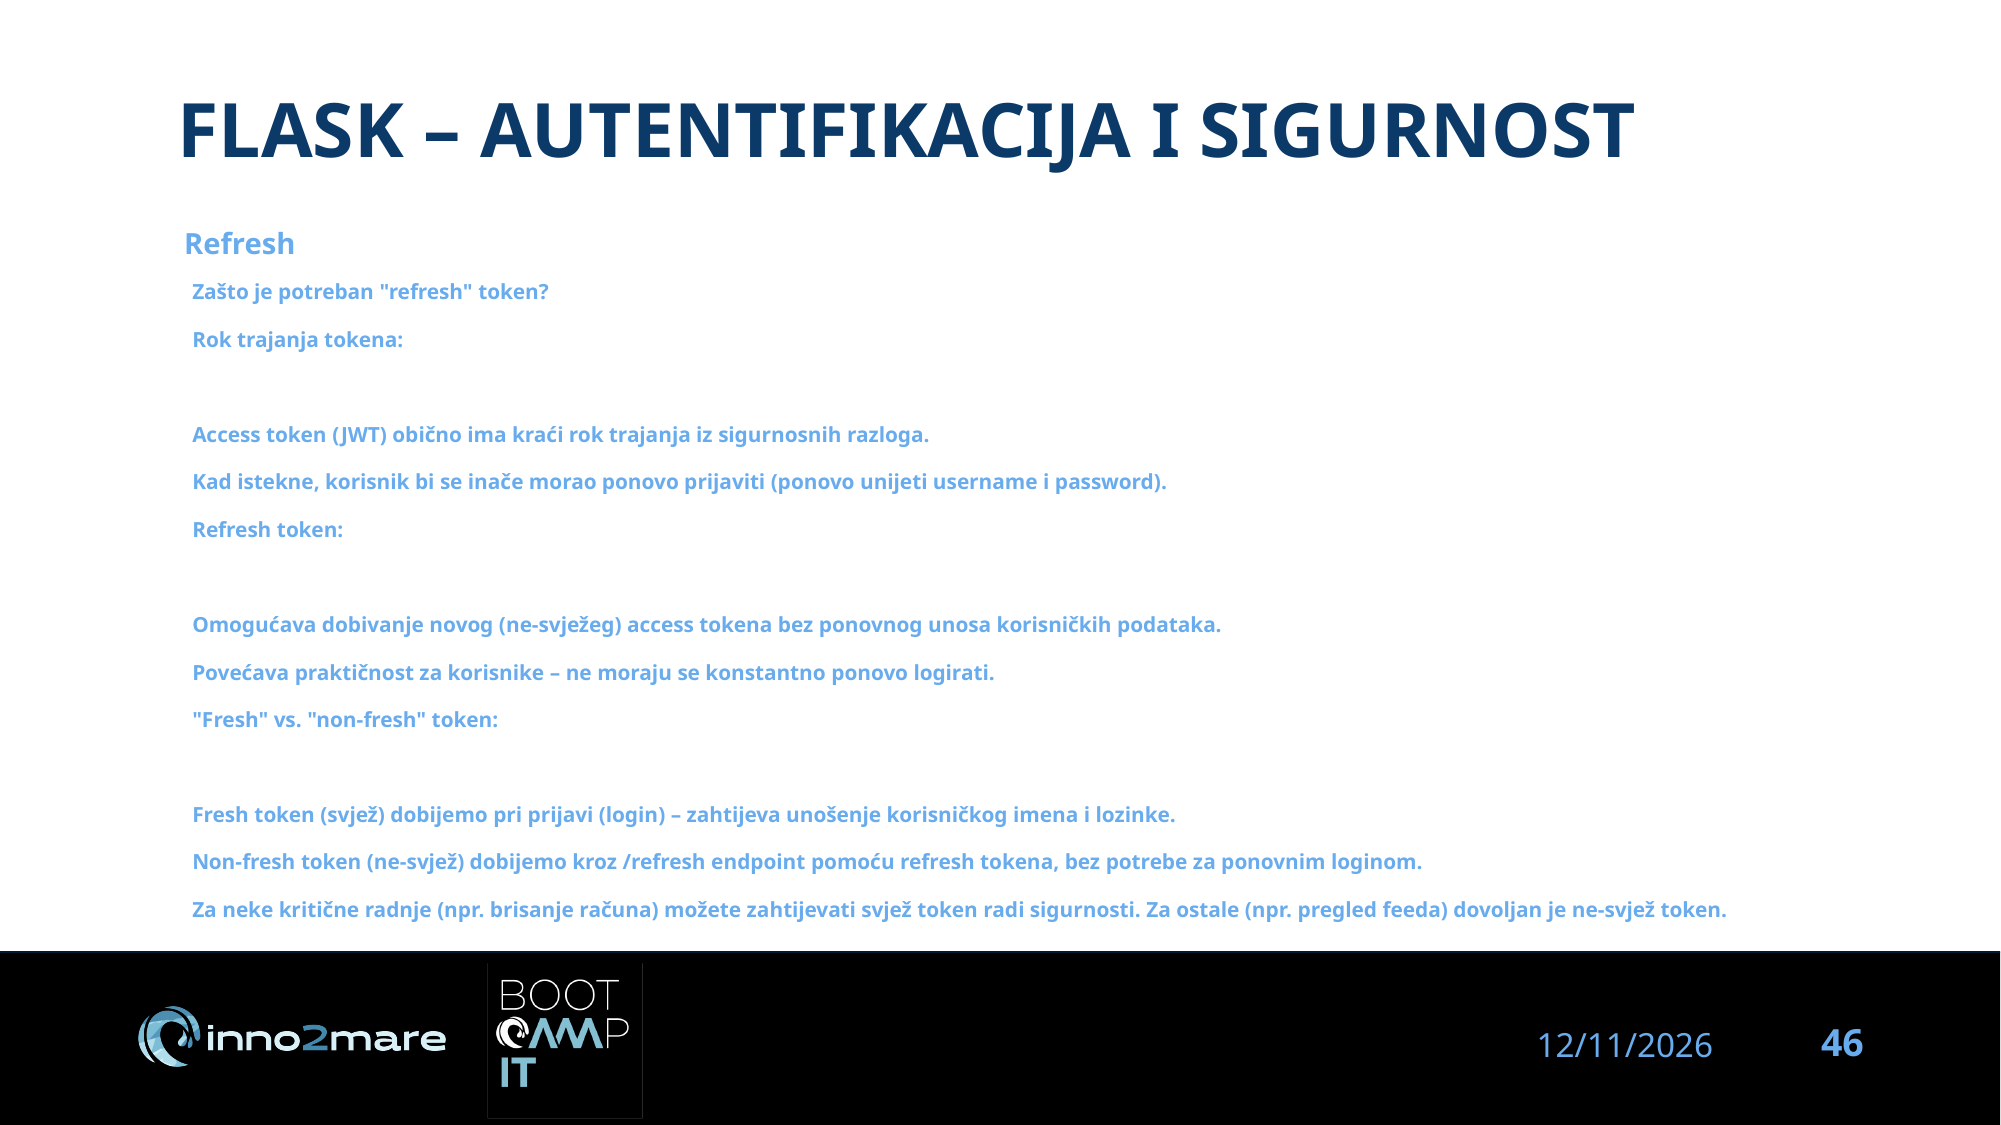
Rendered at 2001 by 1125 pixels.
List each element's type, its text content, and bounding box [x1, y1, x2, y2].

text_box FLASK – Autentifikacija i sigurnost [162, 62, 1888, 203]
text_box Zašto je potreban "refresh" token? Rok trajanja tokena: Access token (JWT) obično ima kraći rok trajanja iz sigurnosnih razloga. Kad istekne, korisnik bi se inače morao ponovo prijaviti (ponovo unijeti username i password). Refresh token: Omogućava dobivanje novog (ne-svježeg) access tokena bez ponovnog unosa korisničkih podataka. Povećava praktičnost za korisnike – ne moraju se konstantno ponovo logirati. "Fresh" vs. "non-fresh" token: Fresh token (svjež) dobijemo pri prijavi (login) – zahtijeva unošenje korisničkog imena i lozinke. Non-fresh token (ne-svjež) dobijemo kroz /refresh endpoint pomoću refresh tokena, bez potrebe za ponovnim loginom. Za neke kritične radnje (npr. brisanje računa) možete zahtijevati svjež token radi sigurnosti. Za ostale (npr. pregled feeda) dovoljan je ne-svjež token. [174, 274, 1770, 982]
picture [138, 982, 690, 1124]
text_box Refresh [166, 222, 491, 275]
